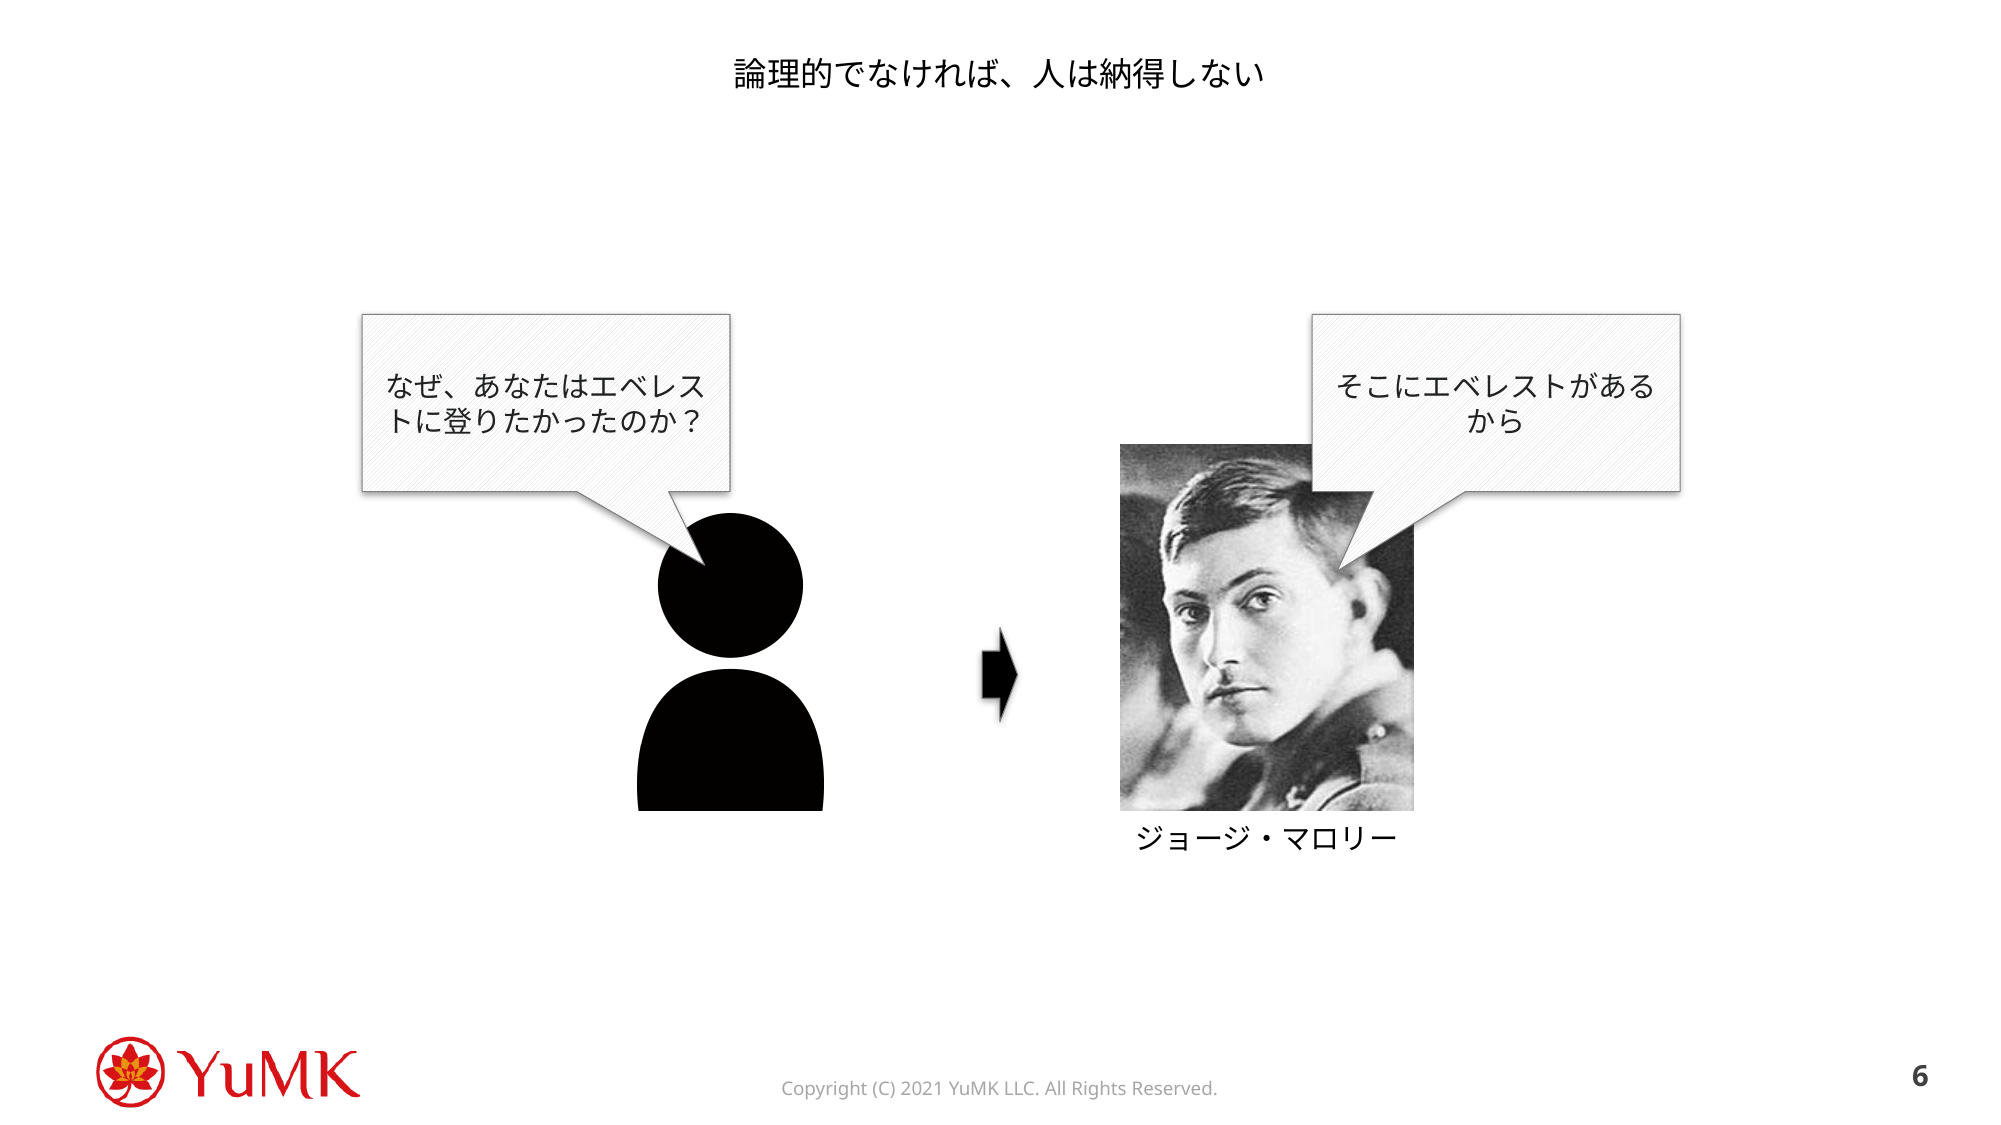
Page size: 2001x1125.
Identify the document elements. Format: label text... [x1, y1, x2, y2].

picture [1120, 444, 1414, 811]
text_box [983, 625, 1020, 724]
text_box そこにエベレストがあるから [1310, 312, 1683, 524]
title 論理的でなければ、人は納得しない [99, 32, 1900, 113]
slide_number 5 [1477, 1047, 1944, 1108]
text_box ジョージ・マロリー [1120, 817, 1414, 863]
picture [481, 413, 979, 910]
picture [90, 1035, 365, 1108]
text_box なぜ、あなたはエベレストに登りたかったのか？ [360, 312, 733, 494]
